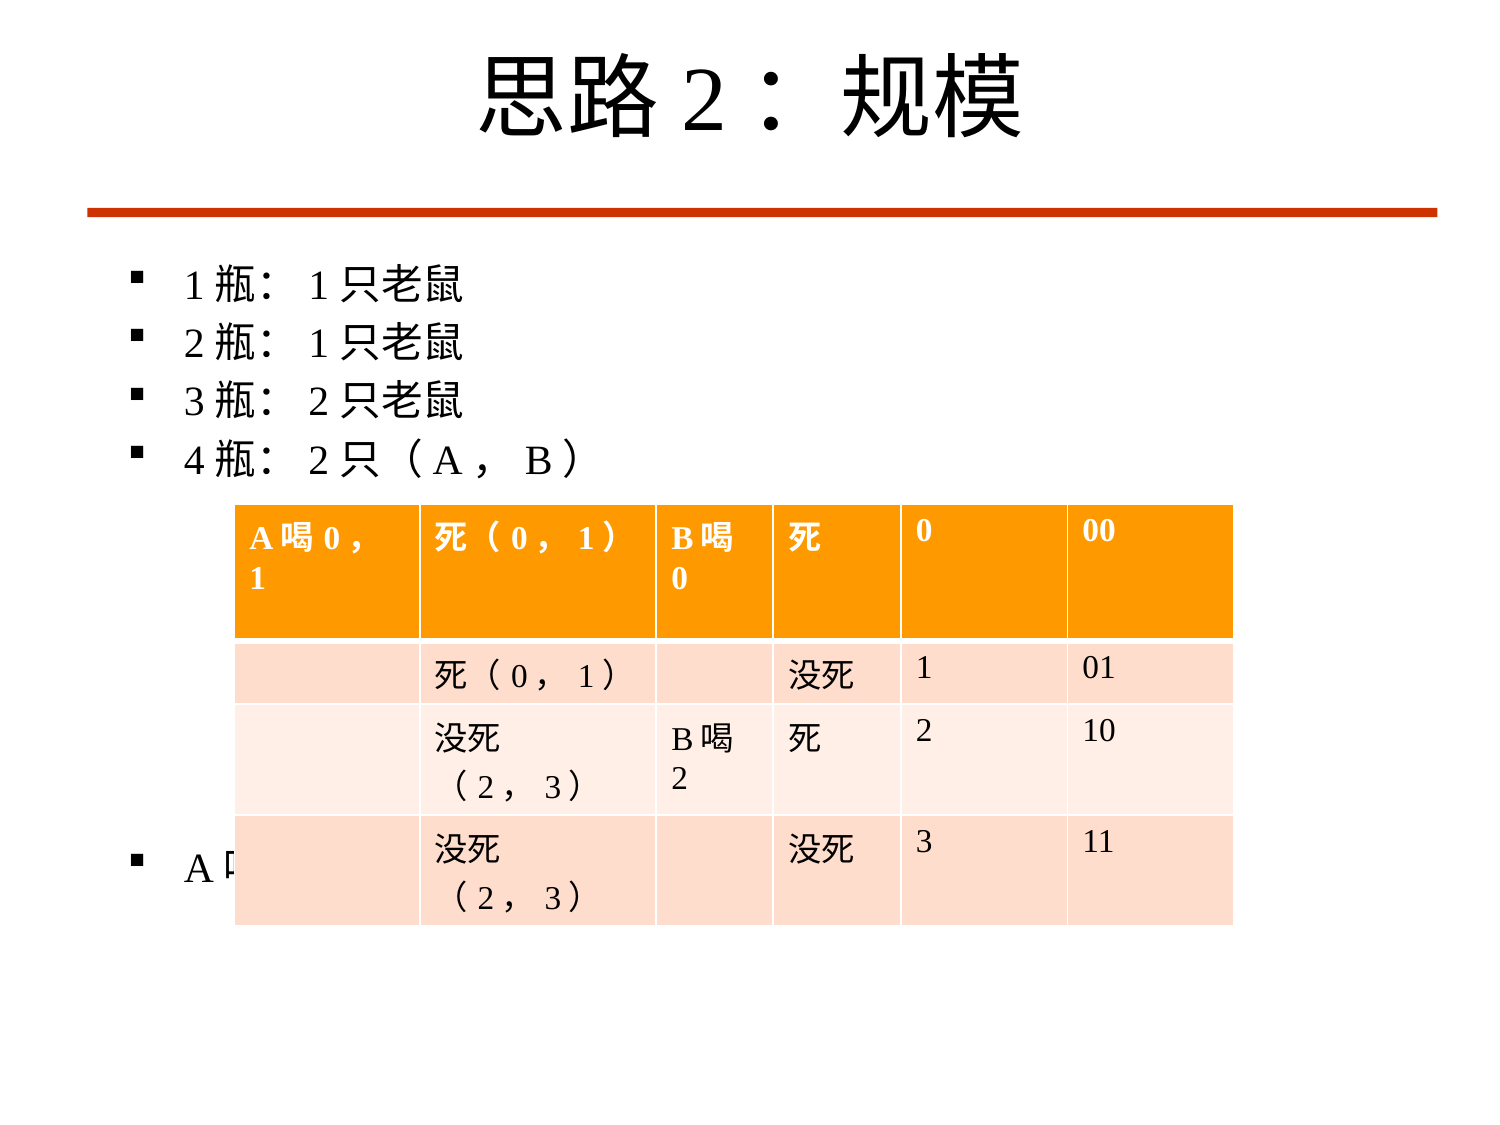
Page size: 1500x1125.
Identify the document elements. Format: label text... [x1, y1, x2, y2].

table_cell 没死 [774, 816, 900, 925]
table_cell [235, 705, 419, 814]
table_cell [657, 644, 772, 703]
table_header 死（0，1） [421, 505, 655, 638]
table_cell 没死（2，3） [421, 705, 655, 814]
table_cell [657, 816, 772, 925]
table_cell 没死（2，3） [421, 816, 655, 925]
table_cell 没死 [774, 644, 900, 703]
title 思路2：规模 [112, 0, 1388, 188]
table_cell B喝2 [657, 705, 772, 814]
table_cell 2 [902, 705, 1067, 814]
list 1瓶：1只老鼠 2瓶：1只老鼠 3瓶：2只老鼠 4瓶：2只（A，B） A喝0，1；B喝0，2 [112, 249, 1388, 1000]
table_cell [235, 644, 419, 703]
table_cell 1 [902, 644, 1067, 703]
table_header A喝0，1 [235, 505, 419, 638]
table_cell 11 [1068, 816, 1233, 925]
table_header B喝0 [657, 505, 772, 638]
table_header 死 [774, 505, 900, 638]
table_header 00 [1068, 505, 1233, 638]
table_cell 死 [774, 705, 900, 814]
table_cell [235, 816, 419, 925]
table_cell 3 [902, 816, 1067, 925]
table_header 0 [902, 505, 1067, 638]
table_cell 01 [1068, 644, 1233, 703]
table_cell 10 [1068, 705, 1233, 814]
table_cell 死（0，1） [421, 644, 655, 703]
